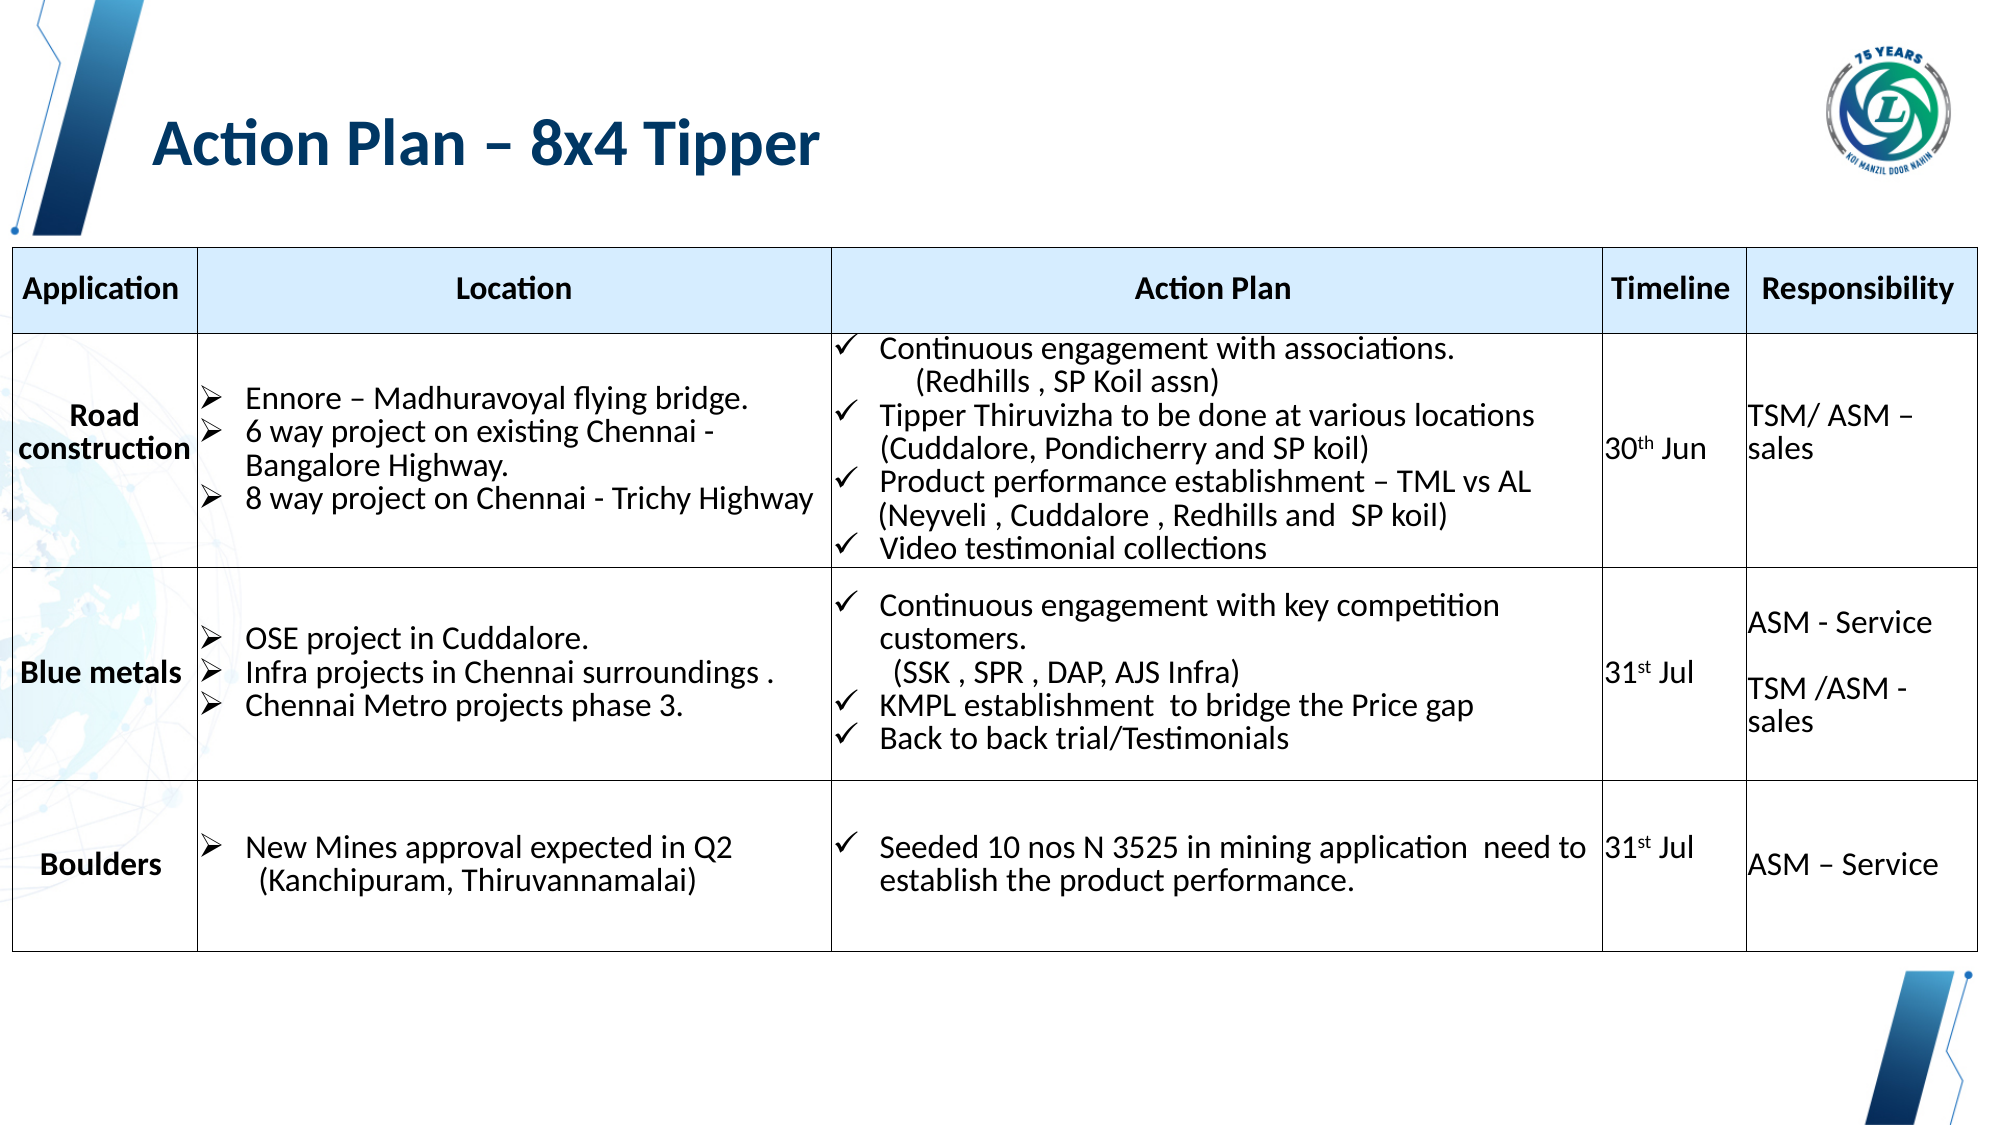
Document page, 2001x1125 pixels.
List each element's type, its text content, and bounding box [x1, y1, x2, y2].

table_header Timeline [1603, 248, 1746, 333]
table_cell New Mines approval expected in Q2 (Kanchipuram, Thiruvannamalai) [198, 781, 831, 951]
title Action Plan – 8x4 Tipper [137, 59, 1815, 188]
table_cell Road construction [13, 334, 197, 567]
table_cell Seeded 10 nos N 3525 in mining application need to establish the product performance. [832, 781, 1602, 951]
picture [0, 0, 2000, 1125]
table_cell Blue metals [13, 568, 197, 780]
table_header Action Plan [832, 248, 1602, 333]
table_cell Continuous engagement with associations. (Redhills , SP Koil assn) Tipper Thiruvizha to be done at various locations (Cuddalore, Pondicherry and SP koil) Product performance establishment – TML vs AL (Neyveli , Cuddalore , Redhills and SP koil) Video testimonial collections [832, 334, 1602, 567]
table_cell ASM – Service [1747, 781, 1977, 951]
table_cell 31st Jul [1603, 568, 1746, 780]
table_cell OSE project in Cuddalore. Infra projects in Chennai surroundings . Chennai Metro projects phase 3. [198, 568, 831, 780]
table_cell Boulders [13, 781, 197, 951]
table_header Responsibility [1747, 248, 1977, 333]
table_cell Continuous engagement with key competition customers. (SSK , SPR , DAP, AJS Infra) KMPL establishment to bridge the Price gap Back to back trial/Testimonials [832, 568, 1602, 780]
table_cell ASM - Service TSM /ASM - sales [1747, 568, 1977, 780]
table_cell Ennore – Madhuravoyal flying bridge. 6 way project on existing Chennai - Bangalore Highway. 8 way project on Chennai - Trichy Highway [198, 334, 831, 567]
table_header Application [13, 248, 197, 333]
table_cell 30th Jun [1603, 334, 1746, 567]
table_cell 31st Jul [1603, 781, 1746, 951]
table_cell TSM/ ASM – sales [1747, 334, 1977, 567]
table_header Location [198, 248, 831, 333]
